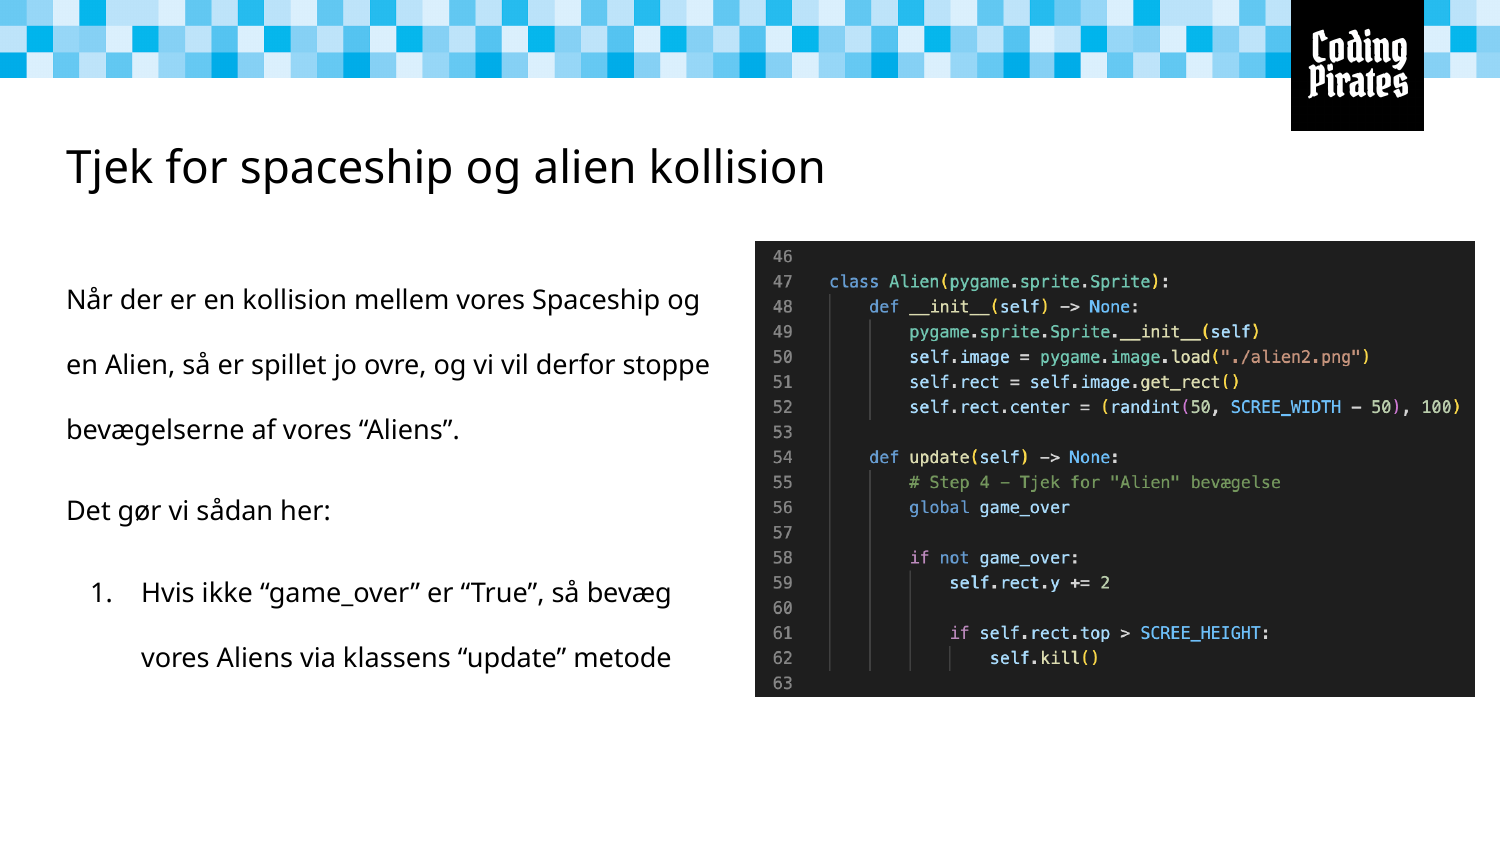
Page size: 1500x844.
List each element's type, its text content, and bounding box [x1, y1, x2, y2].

picture [755, 241, 1476, 697]
title Tjek for spaceship og alien kollision [51, 123, 1472, 217]
picture [0, 0, 1500, 123]
list Når der er en kollision mellem vores Spaceship og en Alien, så er spillet jo ovre, og vi vil derfor stoppe bevægelserne af vores “Aliens”. Det gør vi sådan her: Hvis ikke “game_over” er “True”, så bevæg vores Aliens via klassens “update” metode [51, 234, 731, 800]
